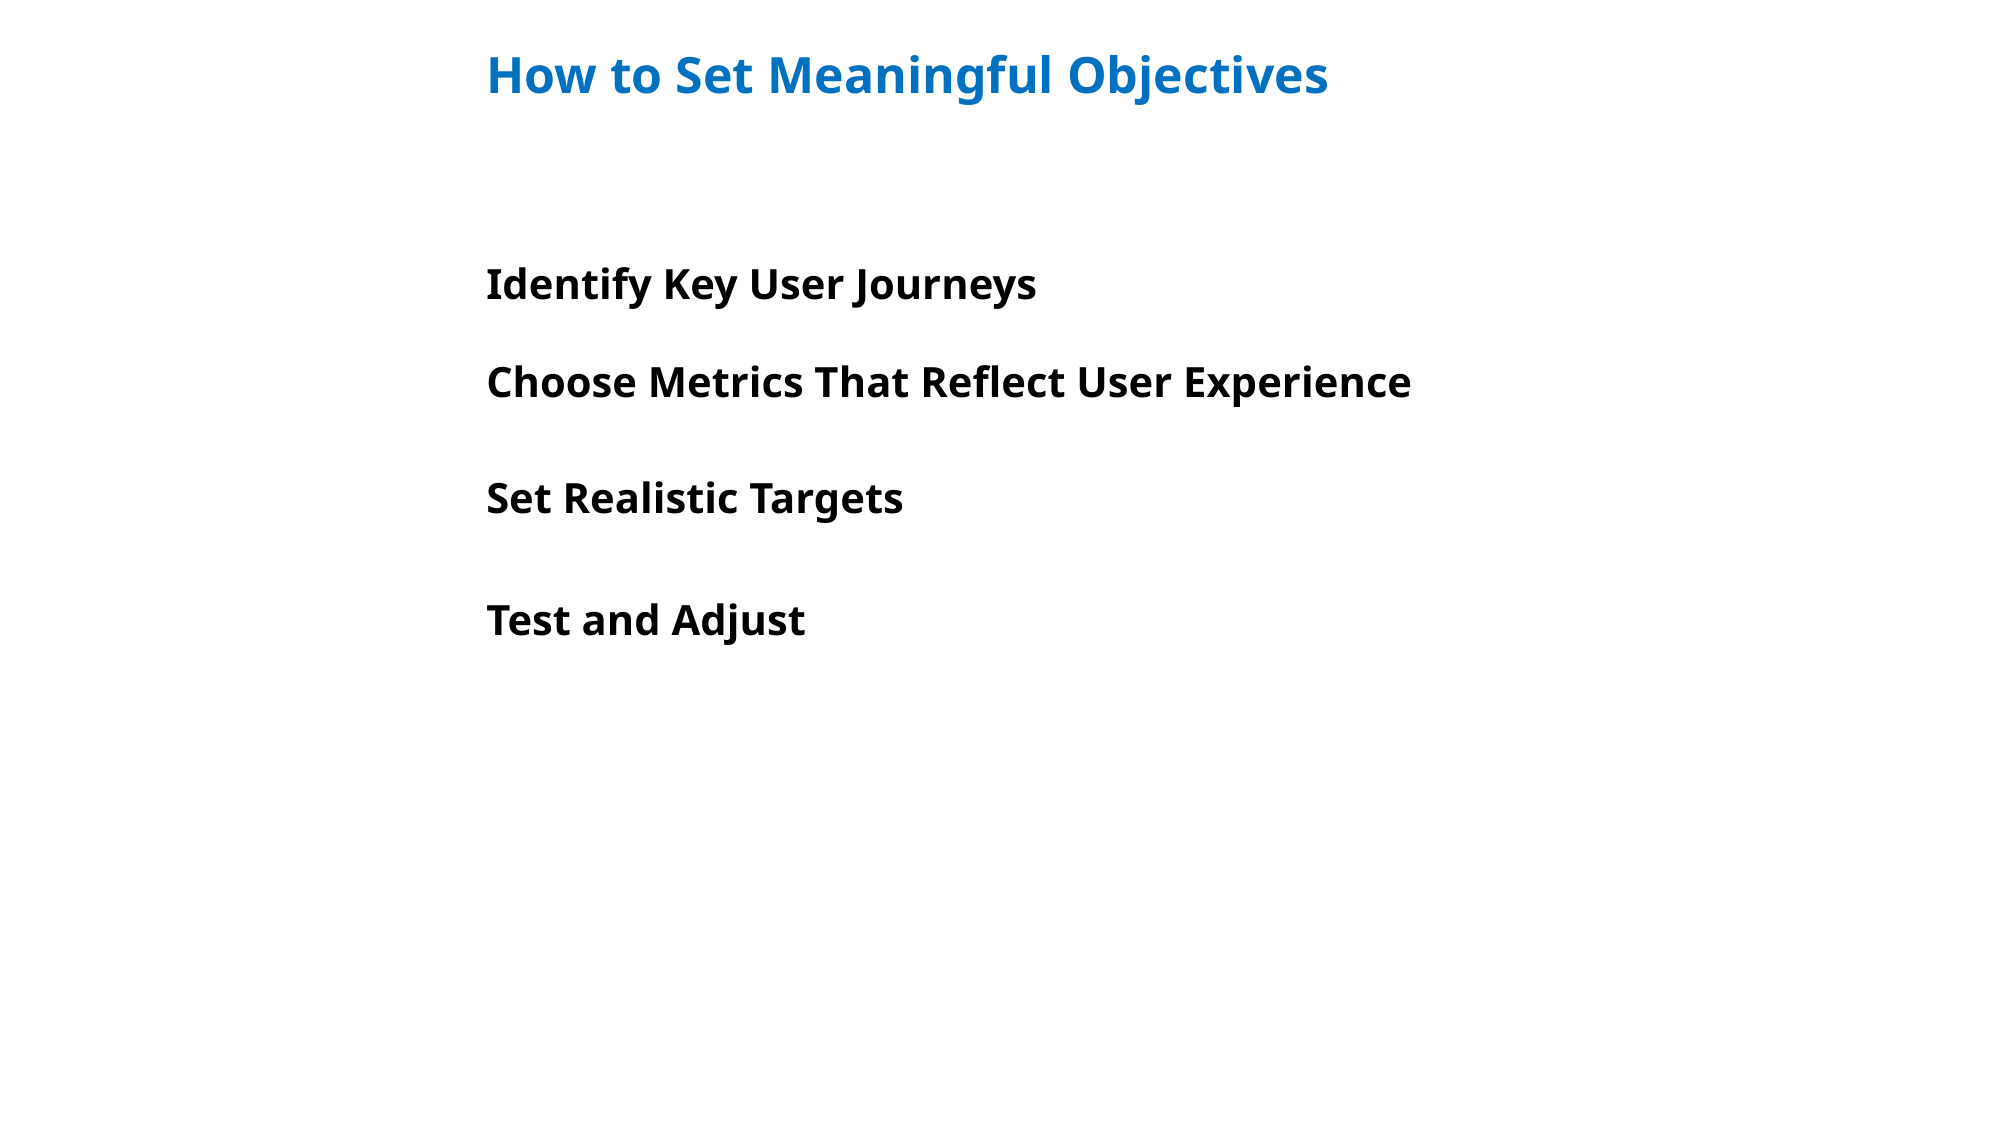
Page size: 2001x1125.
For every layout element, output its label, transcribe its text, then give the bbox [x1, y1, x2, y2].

text_box Identify Key User Journeys [471, 250, 1472, 315]
text_box Set Realistic Targets [471, 464, 1472, 530]
text_box Choose Metrics That Reflect User Experience [471, 348, 1472, 414]
text_box How to Set Meaningful Objectives [471, 31, 1472, 111]
text_box Test and Adjust [471, 586, 1472, 651]
